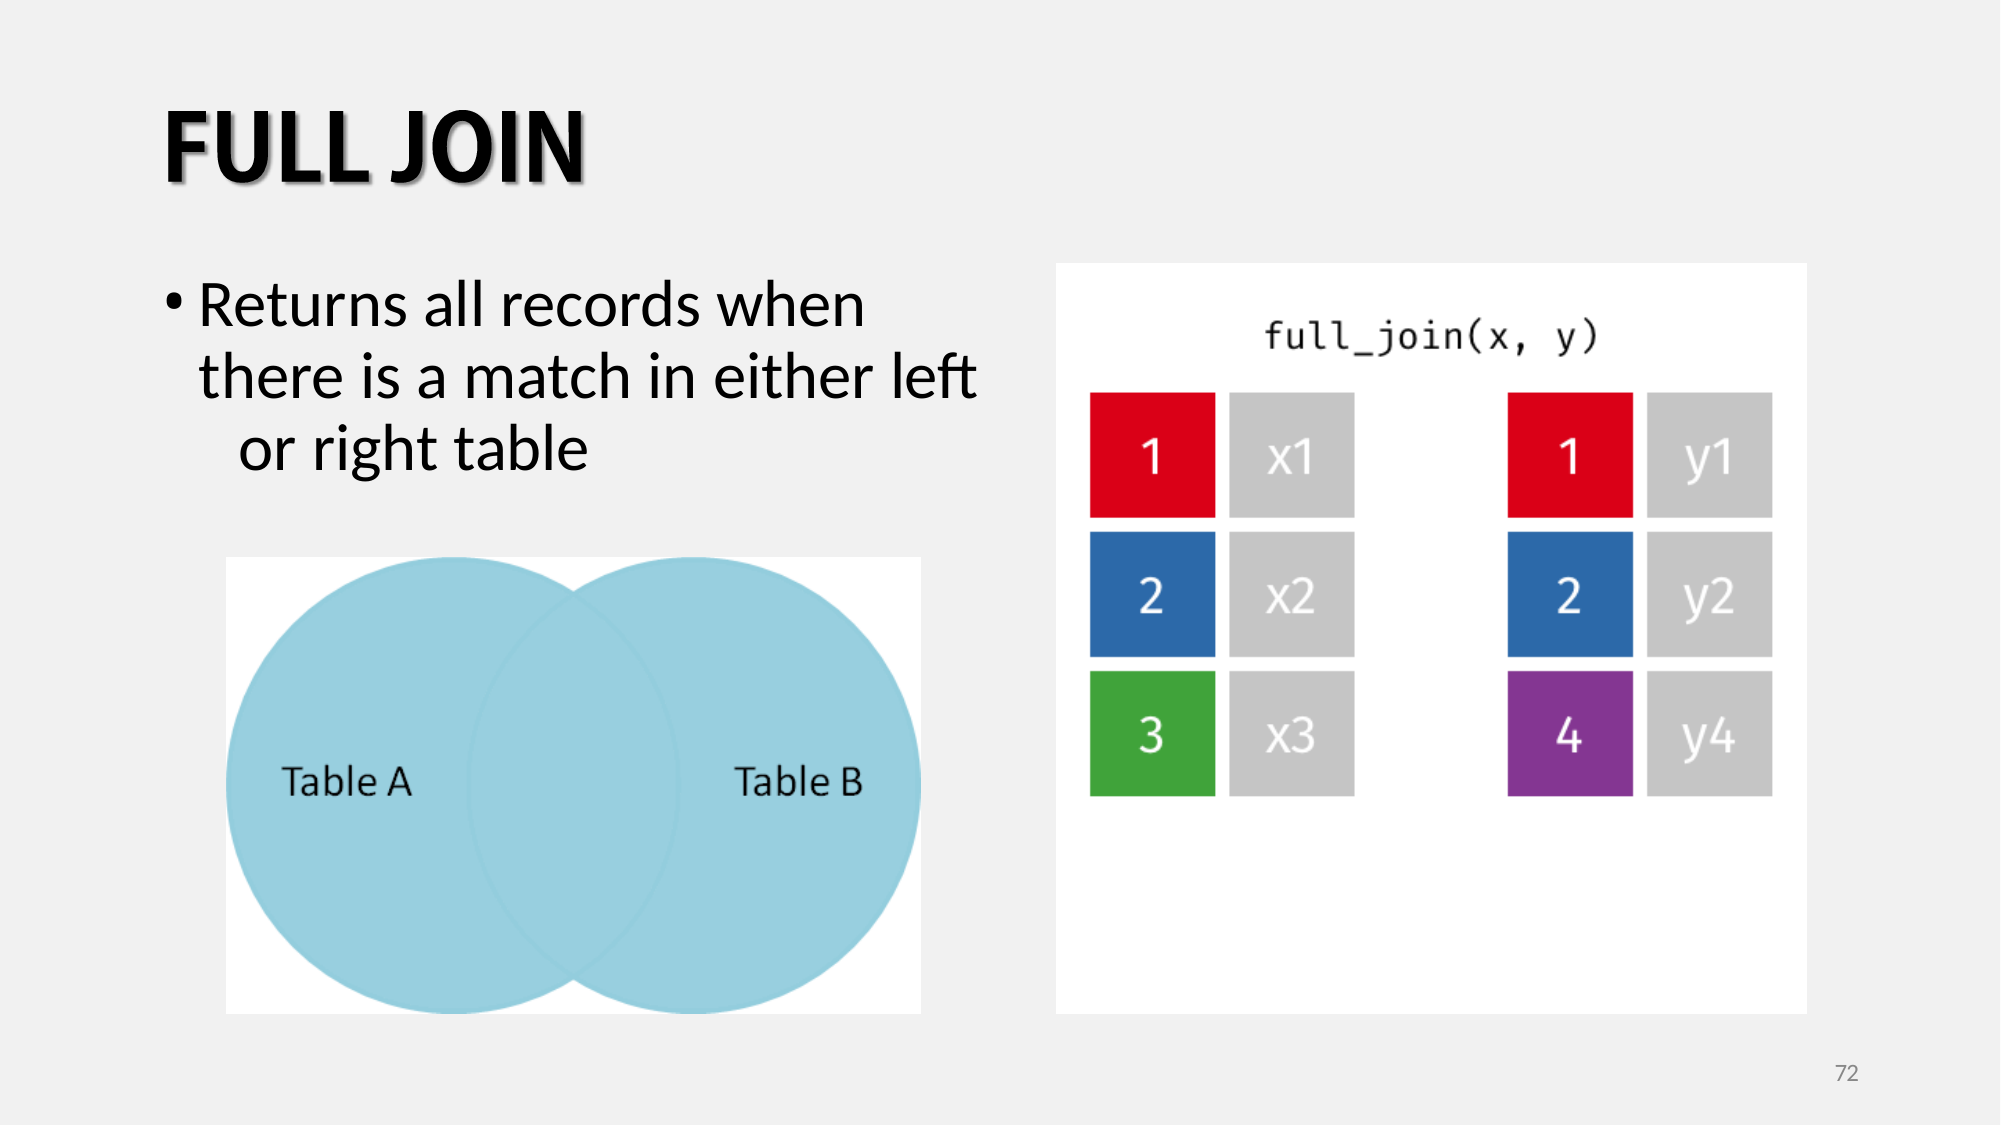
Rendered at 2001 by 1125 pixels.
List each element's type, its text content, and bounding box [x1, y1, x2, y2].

picture [1055, 262, 1807, 1014]
picture [225, 557, 921, 1014]
text_box Returns all records when there is a match in either left or right table [159, 256, 985, 484]
slide_number 72 [1802, 1060, 1863, 1100]
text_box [104, 67, 650, 269]
